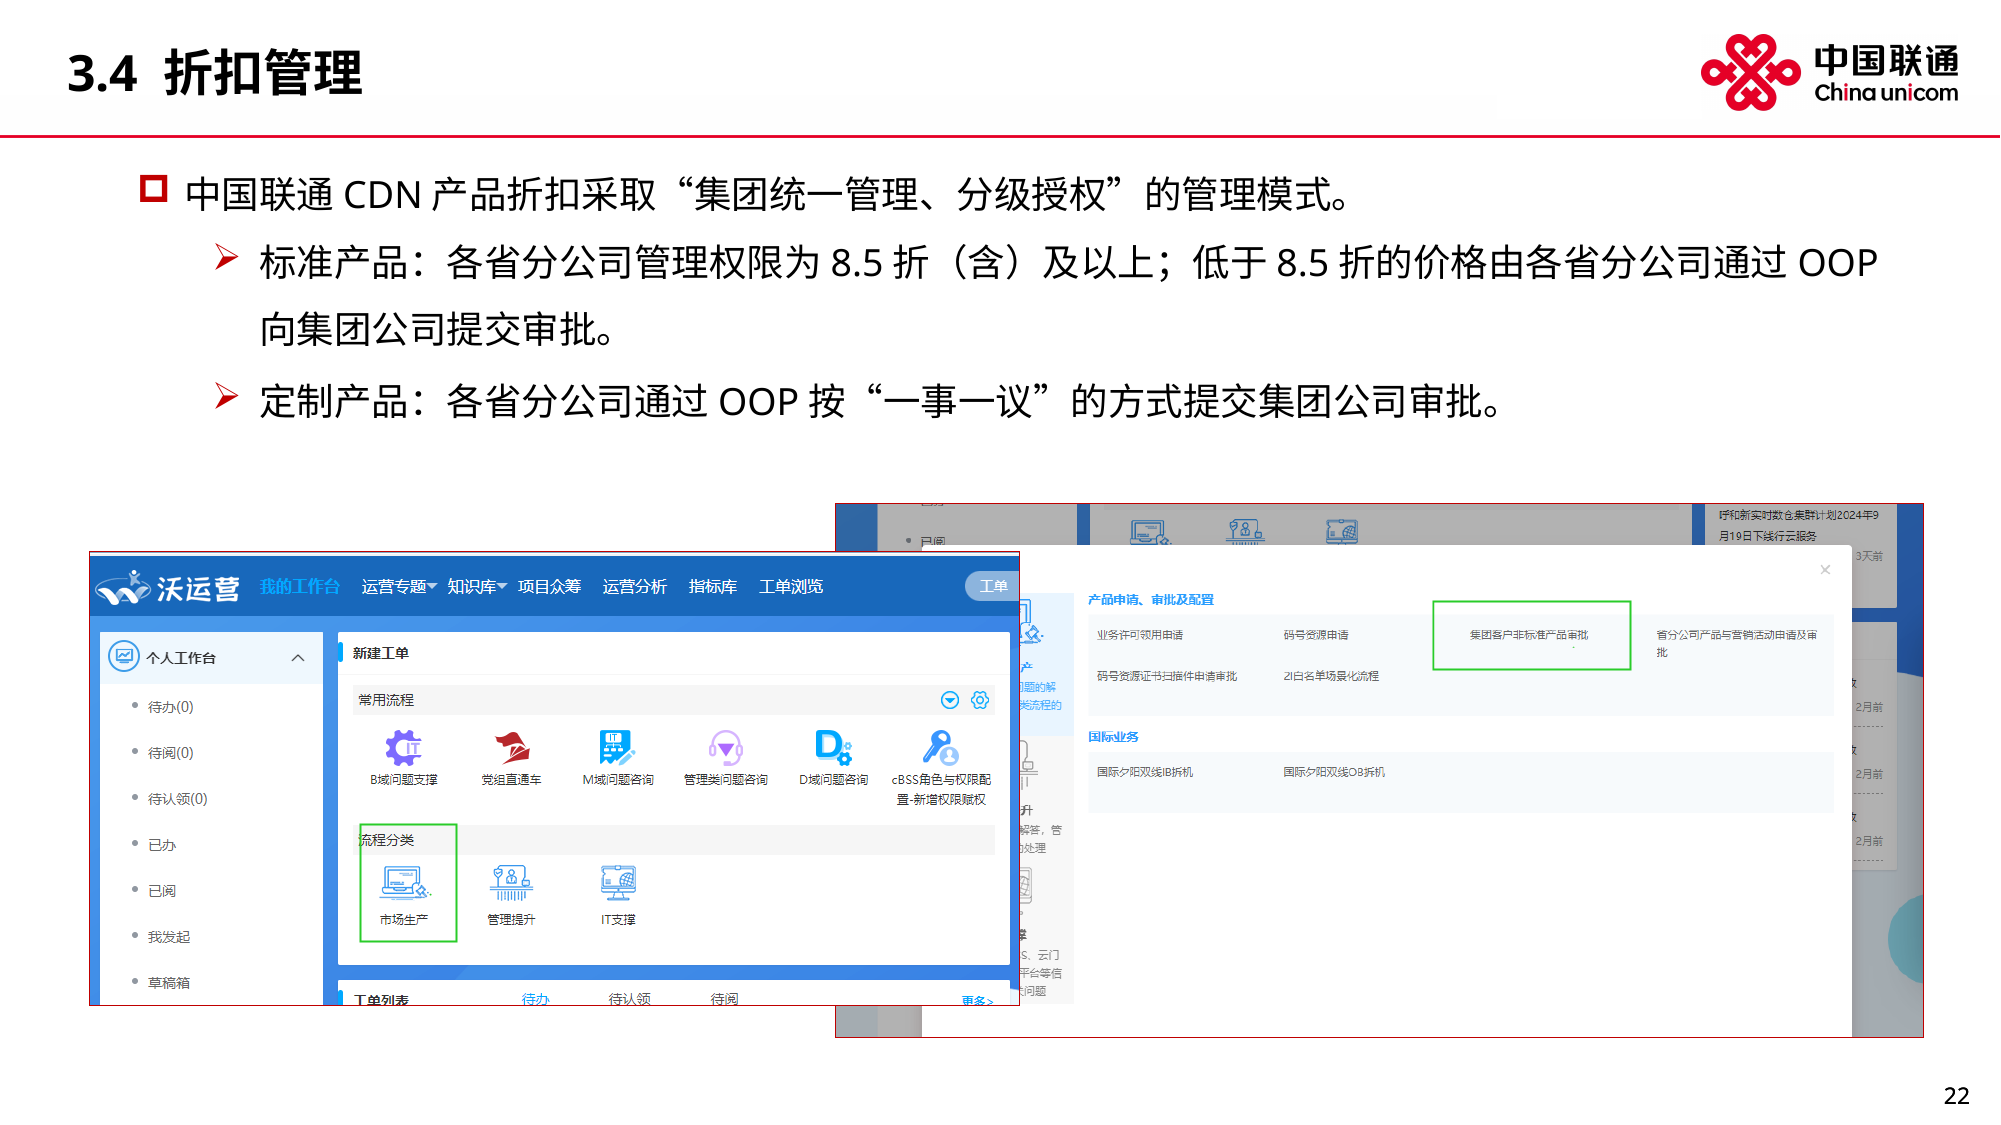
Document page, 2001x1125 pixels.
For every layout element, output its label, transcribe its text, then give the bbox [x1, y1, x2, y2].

picture [89, 503, 1924, 1038]
text_box 中国联通CDN产品折扣采取“集团统一管理、分级授权”的管理模式。 标准产品：各省分公司管理权限为8.5折（含）及以上；低于8.5折的价格由各省分公司通过OOP向集团公司提交审批。 定制产品：各省分公司通过OOP按“一事一议”的方式提交集团公司审批。 [122, 136, 1909, 504]
picture [1778, 34, 2000, 138]
title 3.4 折扣管理 [52, 13, 1778, 137]
picture [0, 95, 122, 138]
